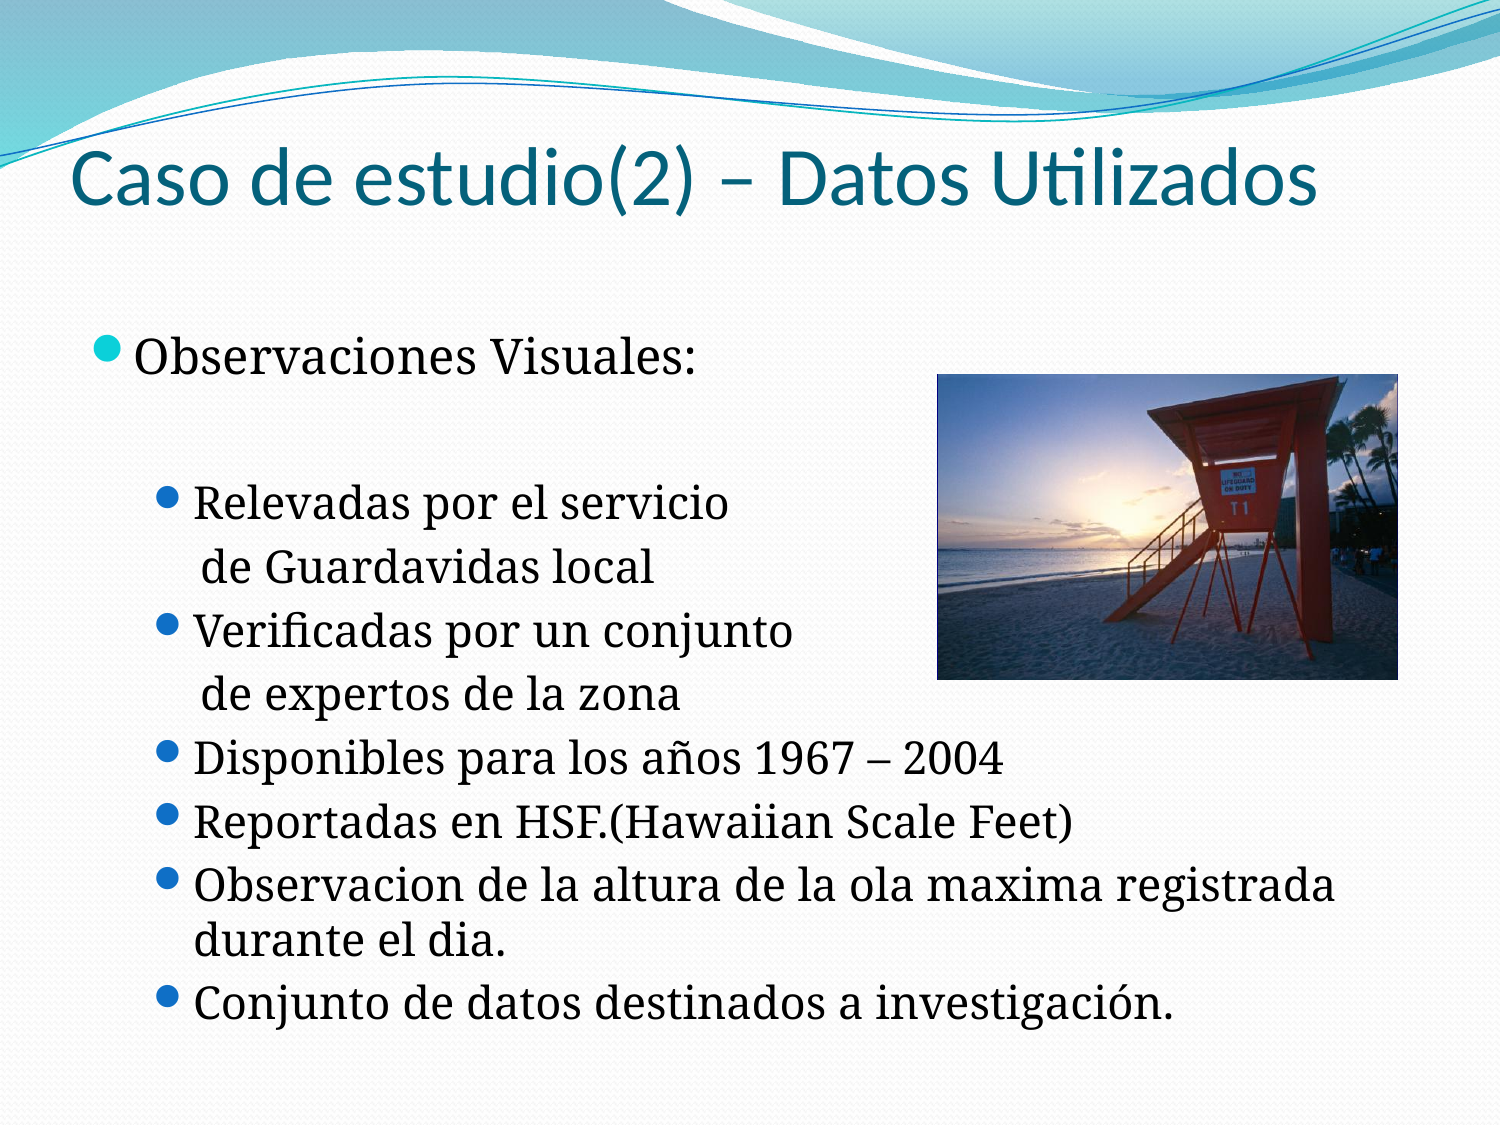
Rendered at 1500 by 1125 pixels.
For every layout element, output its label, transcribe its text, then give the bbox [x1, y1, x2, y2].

list Observaciones Visuales: Relevadas por el servicio de Guardavidas local Verificadas por un conjunto de expertos de la zona Disponibles para los años 1967 – 2004 Reportadas en HSF.(Hawaiian Scale Feet) Observacion de la altura de la ola maxima registrada durante el dia. Conjunto de datos destinados a investigación. [75, 317, 1425, 1038]
title Caso de estudio(2) – Datos Utilizados [70, 35, 1421, 223]
picture [937, 374, 1398, 680]
table_cell 0.87 [931, 377, 1402, 693]
